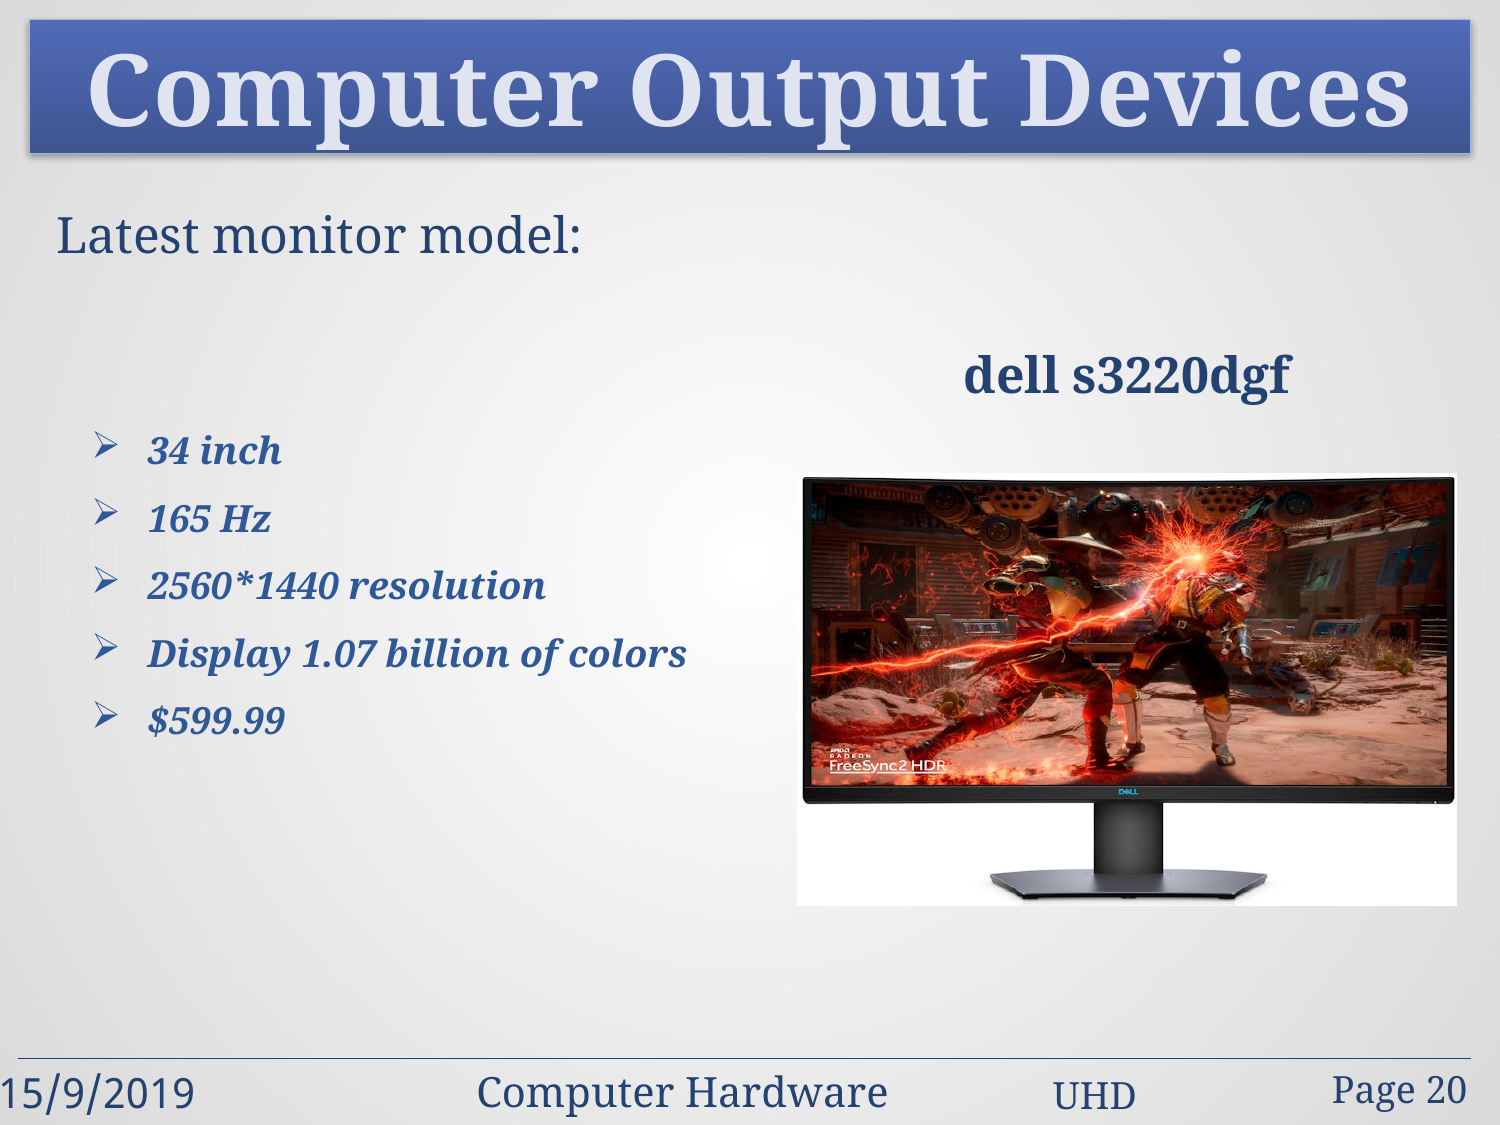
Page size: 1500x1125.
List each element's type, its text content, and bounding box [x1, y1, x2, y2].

text_box 15/9/2019 [0, 1059, 210, 1125]
text_box 34 inch 165 Hz 2560*1440 resolution Display 1.07 billion of colors $599.99 [76, 397, 727, 795]
text_box Computer Output Devices [29, 19, 1471, 154]
text_box Computer Hardware [454, 1066, 904, 1124]
text_box Latest monitor model: [41, 196, 1341, 271]
text_box dell s3220dgf [616, 336, 1500, 412]
text_box UHD [904, 1066, 1152, 1124]
picture [796, 473, 1458, 906]
text_box Page 20 [1299, 1058, 1483, 1119]
